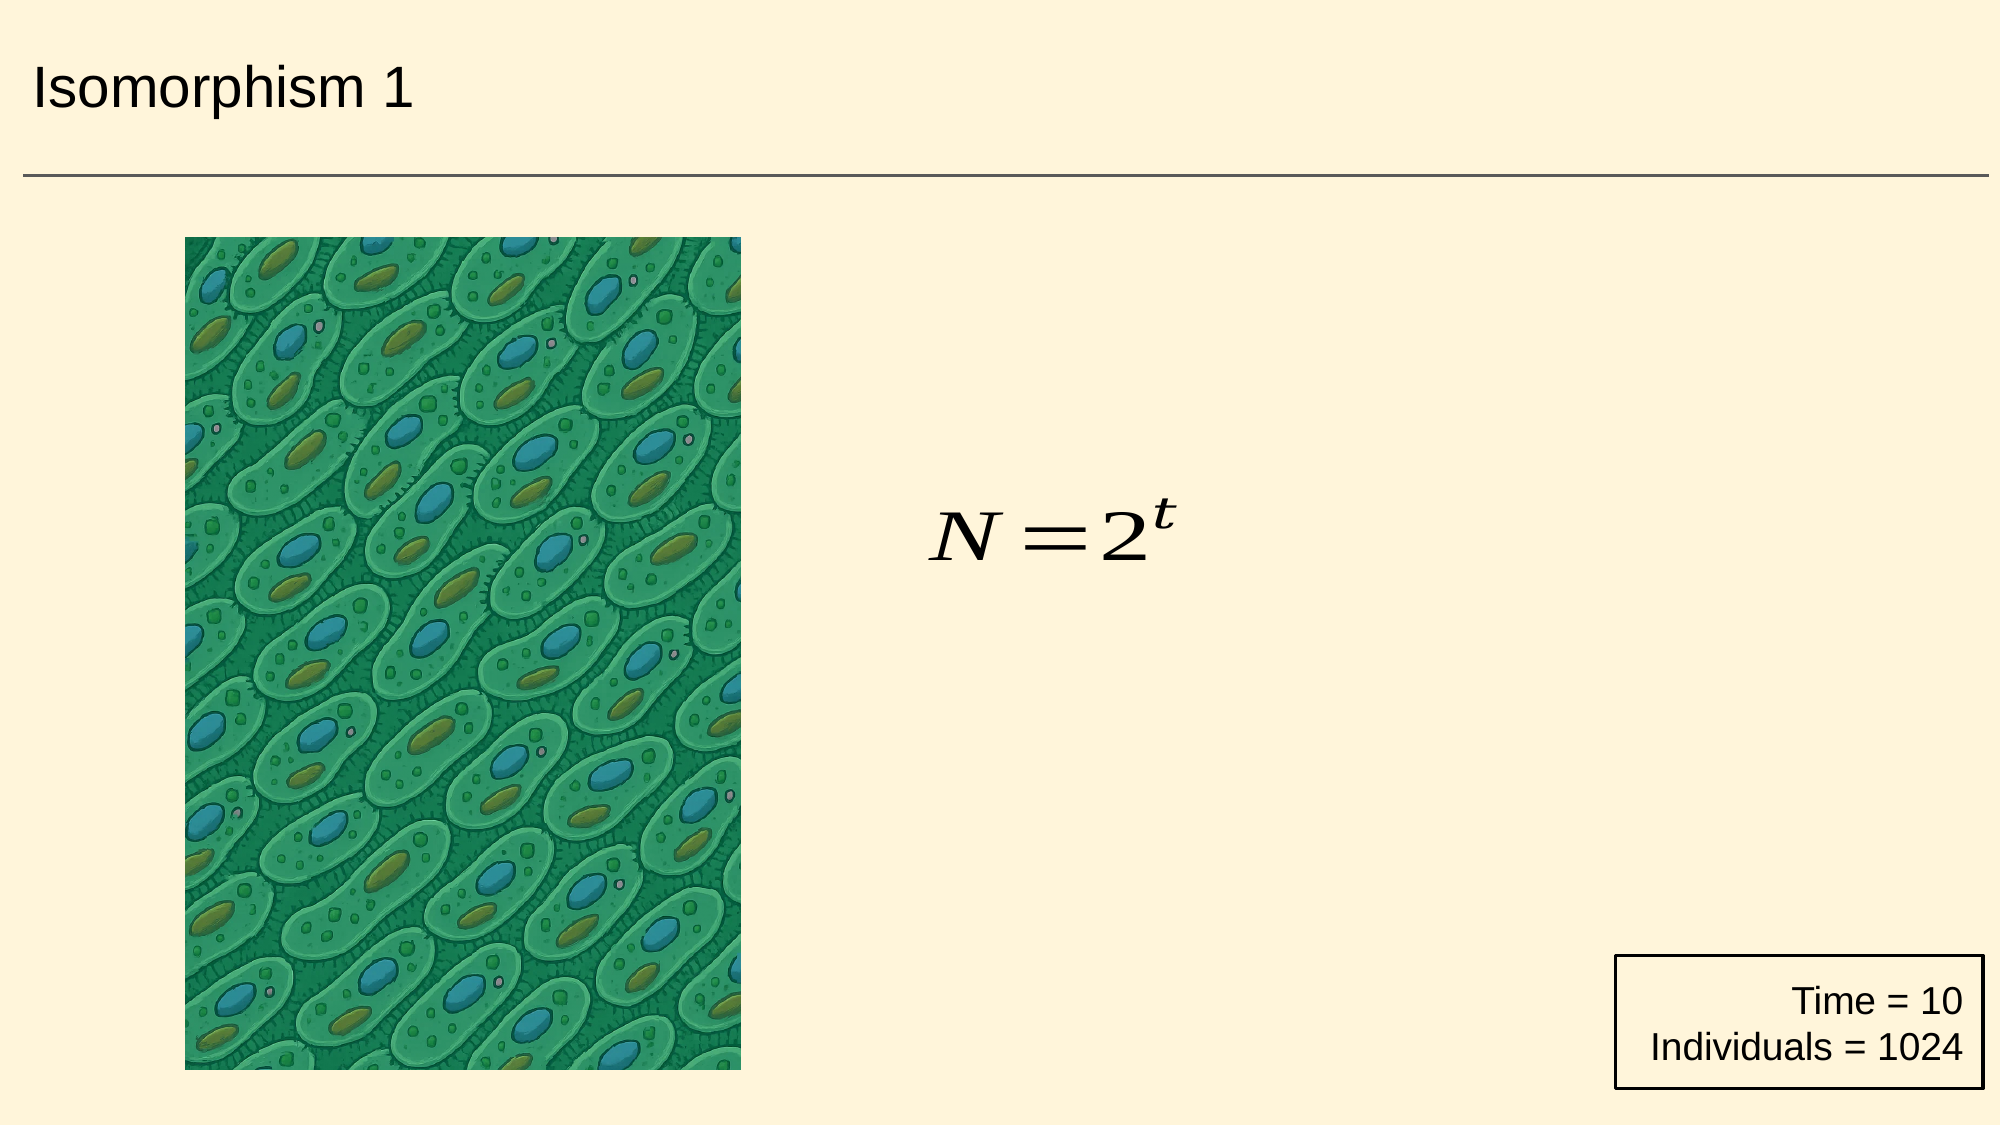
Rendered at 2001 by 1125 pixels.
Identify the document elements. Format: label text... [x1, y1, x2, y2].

text_box Time = 10 Individuals = 1024 [1615, 955, 1984, 1089]
picture [185, 237, 742, 1071]
subtitle Isomorphism 1 [17, 15, 1984, 153]
